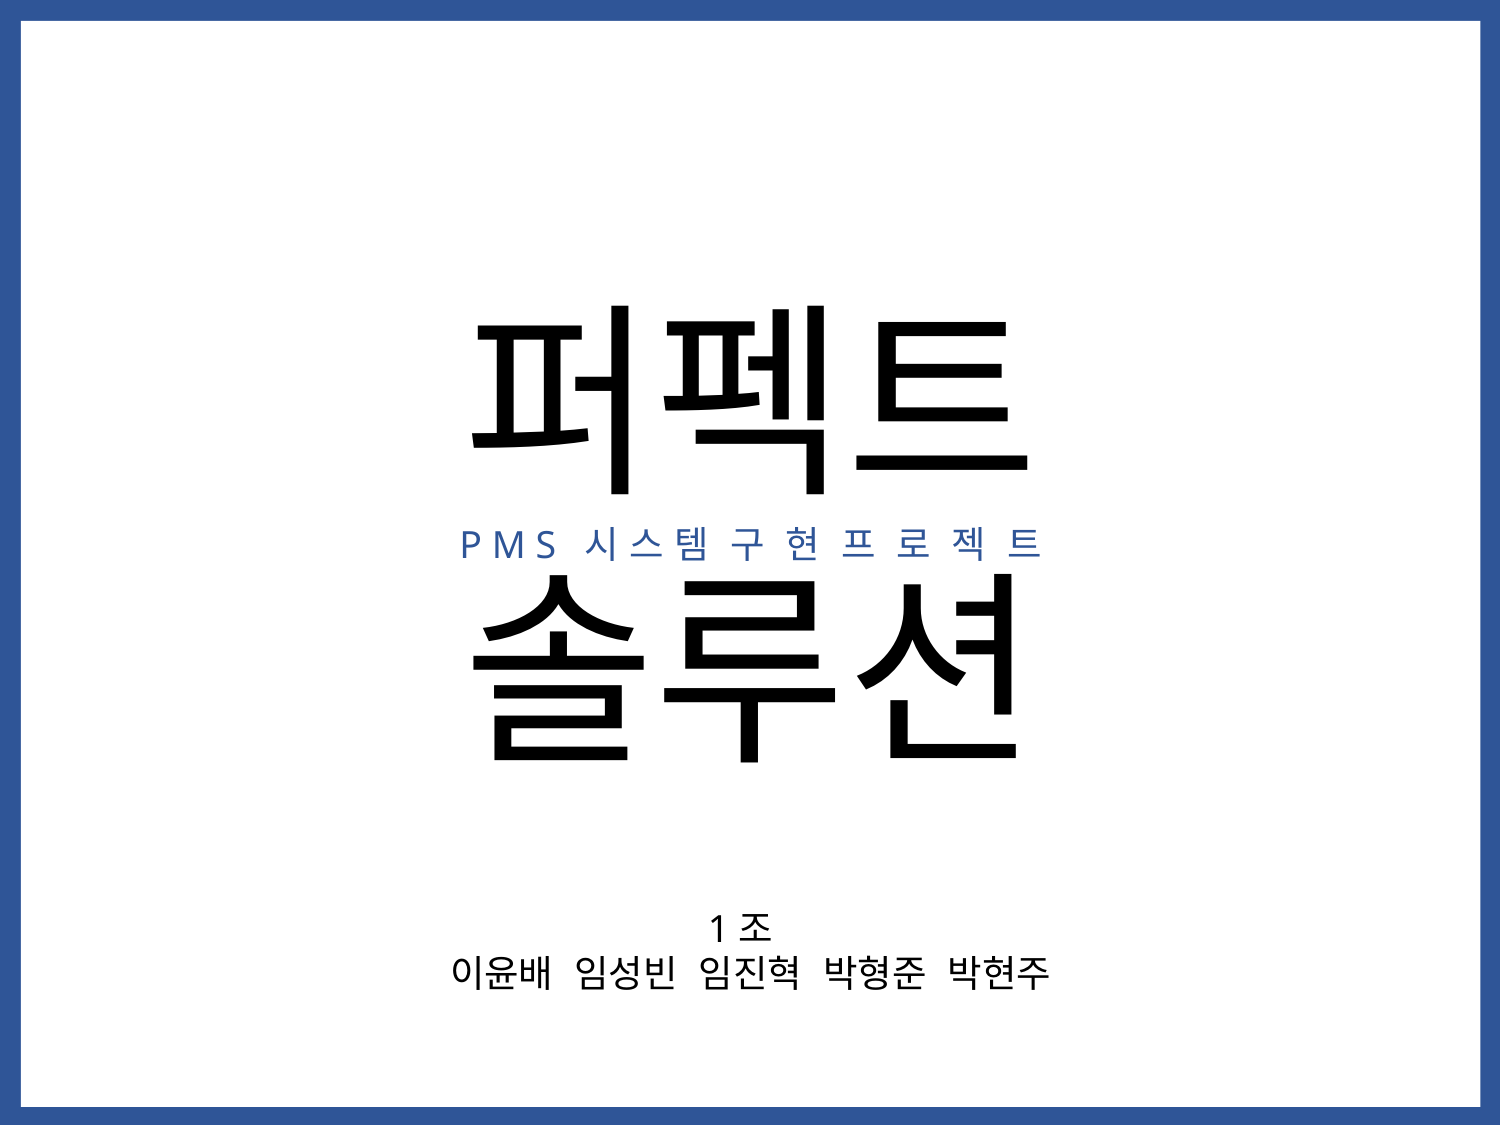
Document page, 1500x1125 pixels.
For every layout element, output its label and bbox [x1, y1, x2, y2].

text_box [0, 0, 1500, 1125]
